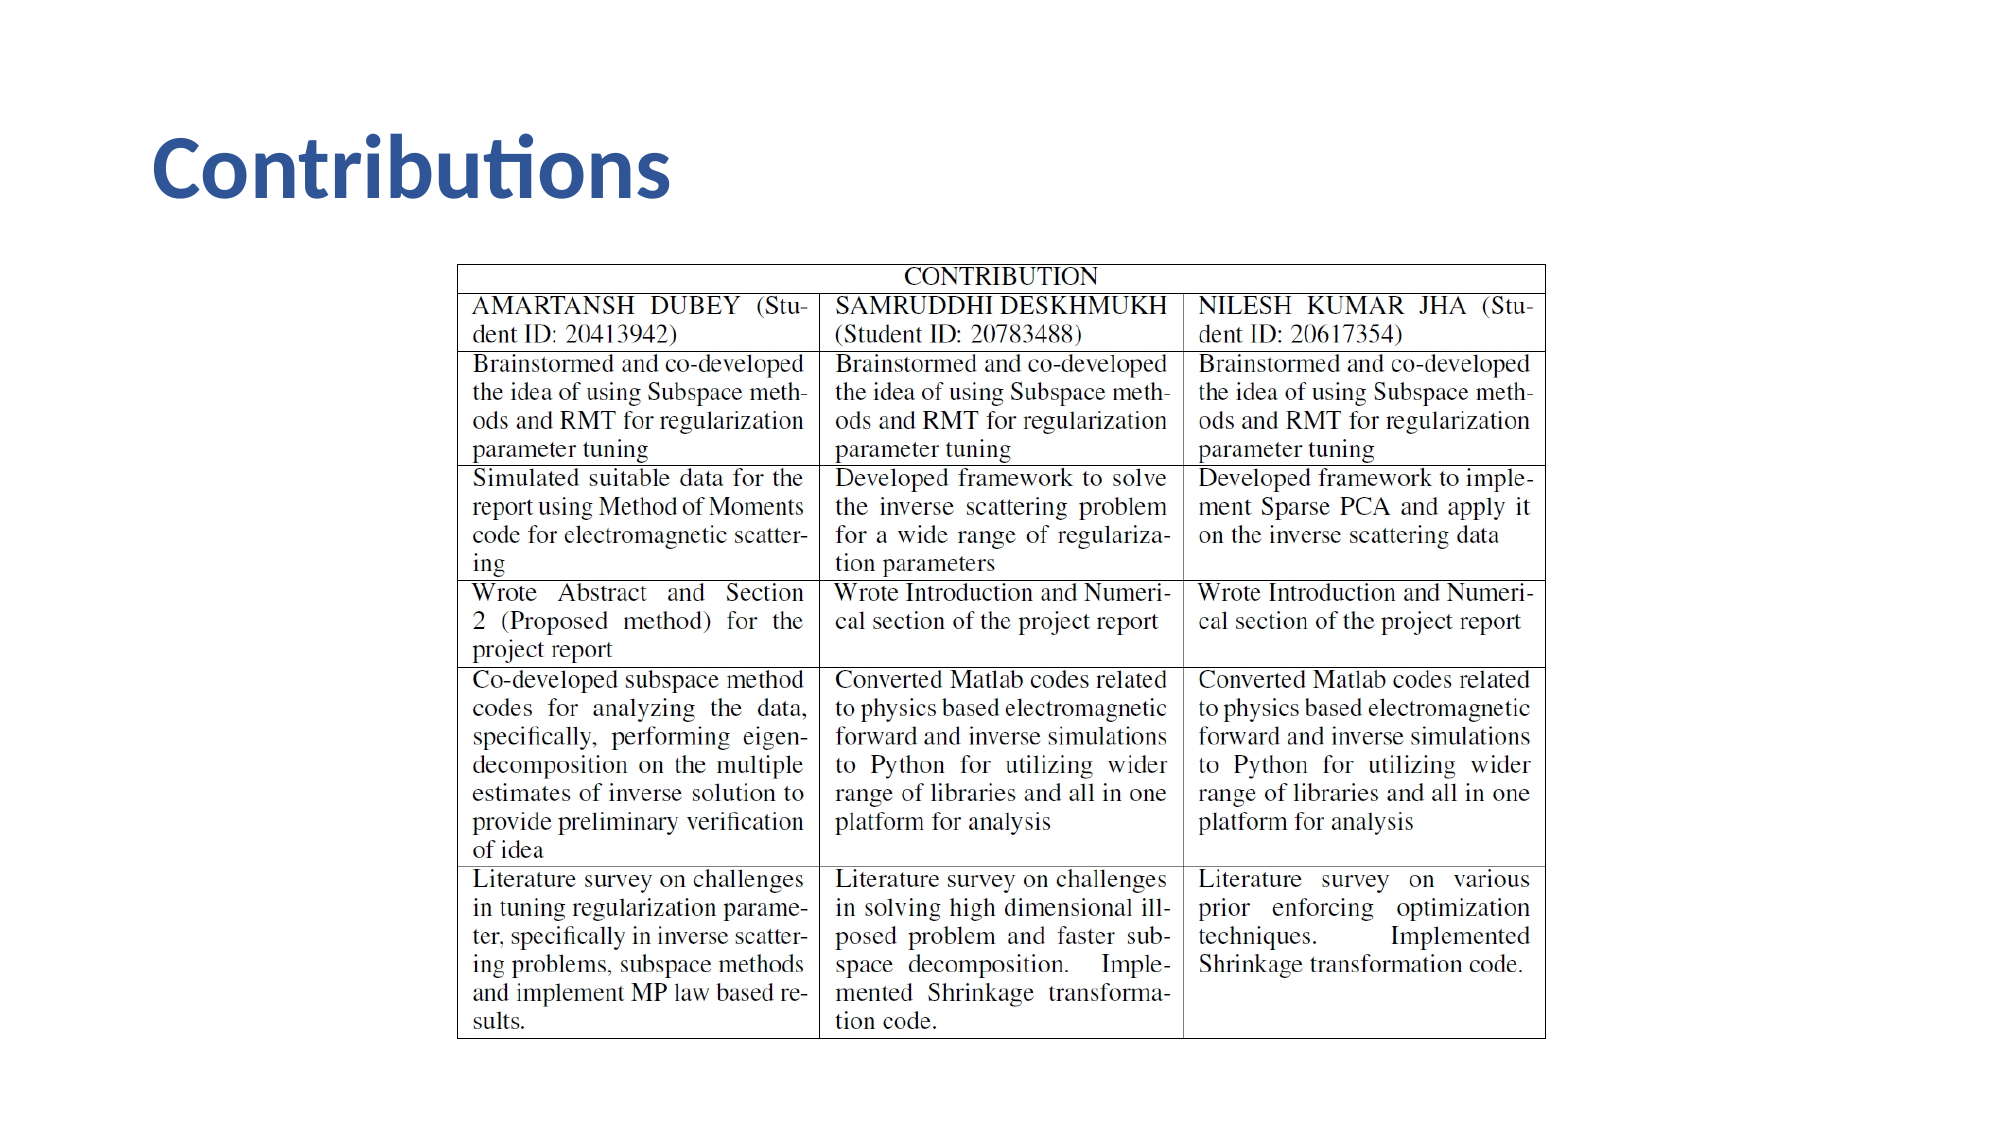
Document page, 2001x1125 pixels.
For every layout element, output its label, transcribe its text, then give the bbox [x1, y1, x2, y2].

title Contributions [137, 59, 1863, 278]
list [450, 255, 1550, 1041]
